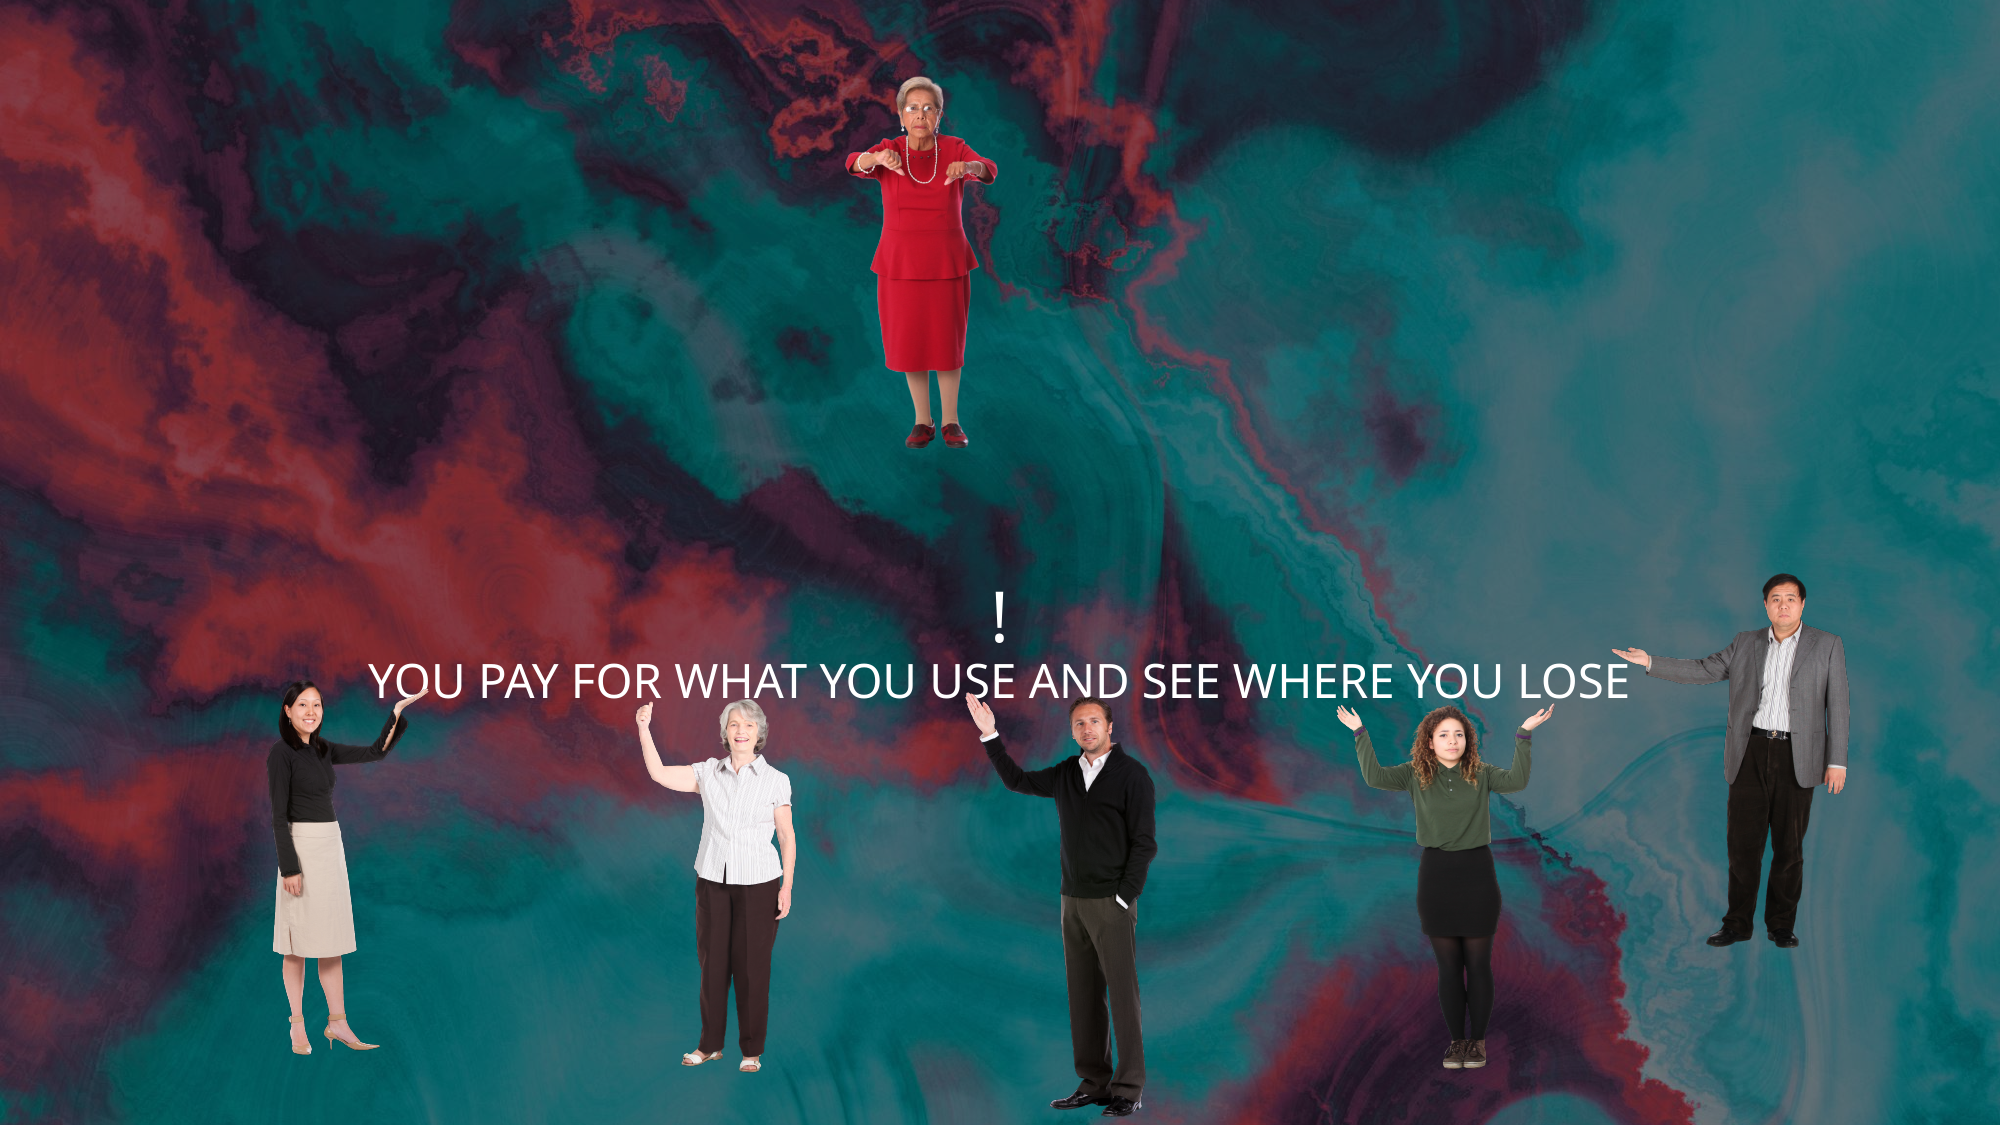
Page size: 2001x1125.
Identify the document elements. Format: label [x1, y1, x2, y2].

picture [635, 698, 798, 1073]
picture [845, 73, 999, 449]
picture [964, 692, 1158, 1118]
picture [1611, 572, 1851, 948]
picture [266, 680, 429, 1056]
picture [1333, 698, 1560, 1073]
list [0, 0, 2000, 1125]
